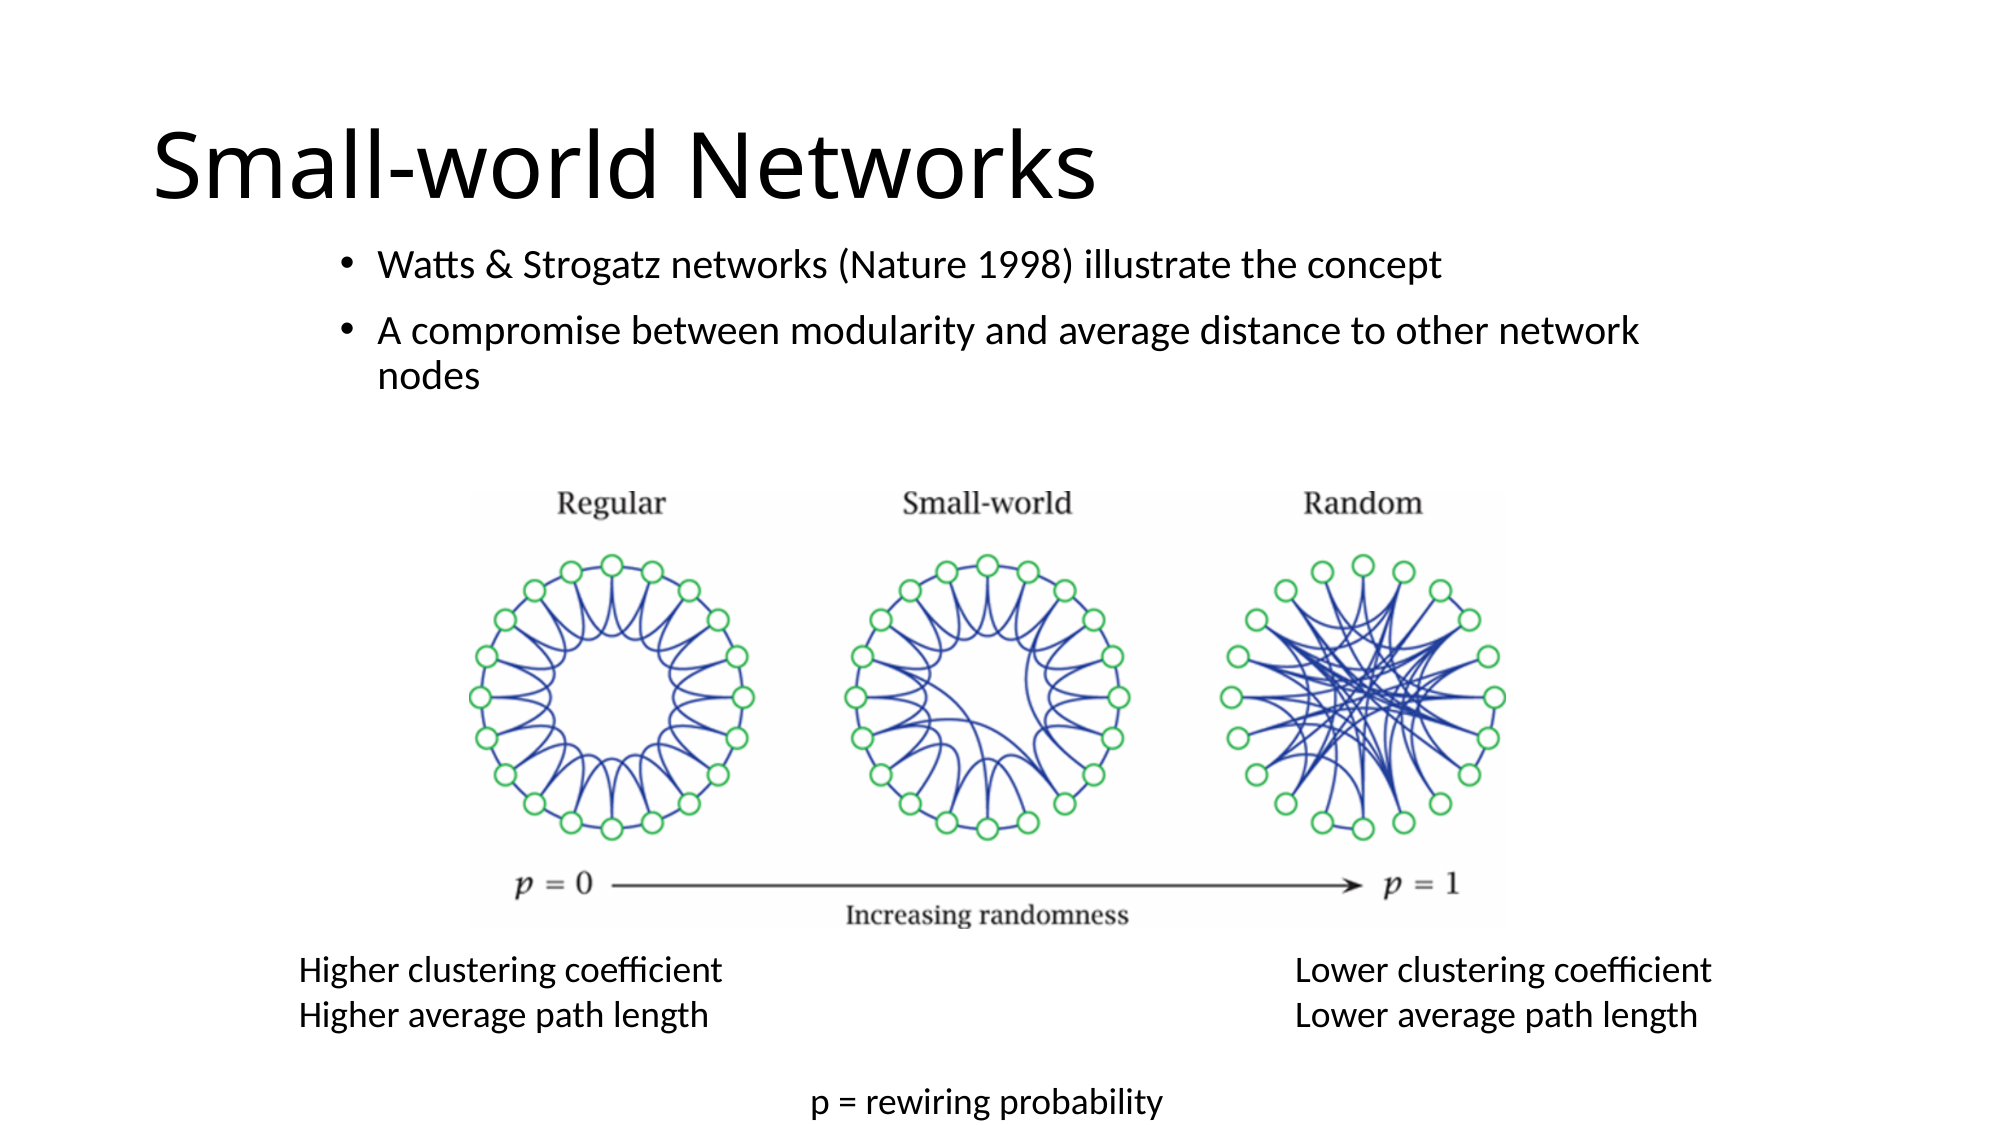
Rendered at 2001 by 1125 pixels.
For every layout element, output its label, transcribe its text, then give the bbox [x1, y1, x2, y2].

picture [469, 491, 1506, 929]
text_box p = rewiring probability [795, 1069, 1179, 1125]
title Small-world Networks [137, 59, 1863, 278]
text_box Higher clustering coefficient Higher average path length [284, 937, 739, 1043]
text_box Lower clustering coefficient Lower average path length [1280, 937, 1728, 1043]
list Watts & Strogatz networks (Nature 1998) illustrate the concept A compromise between modularity and average distance to other network nodes [324, 235, 1675, 978]
